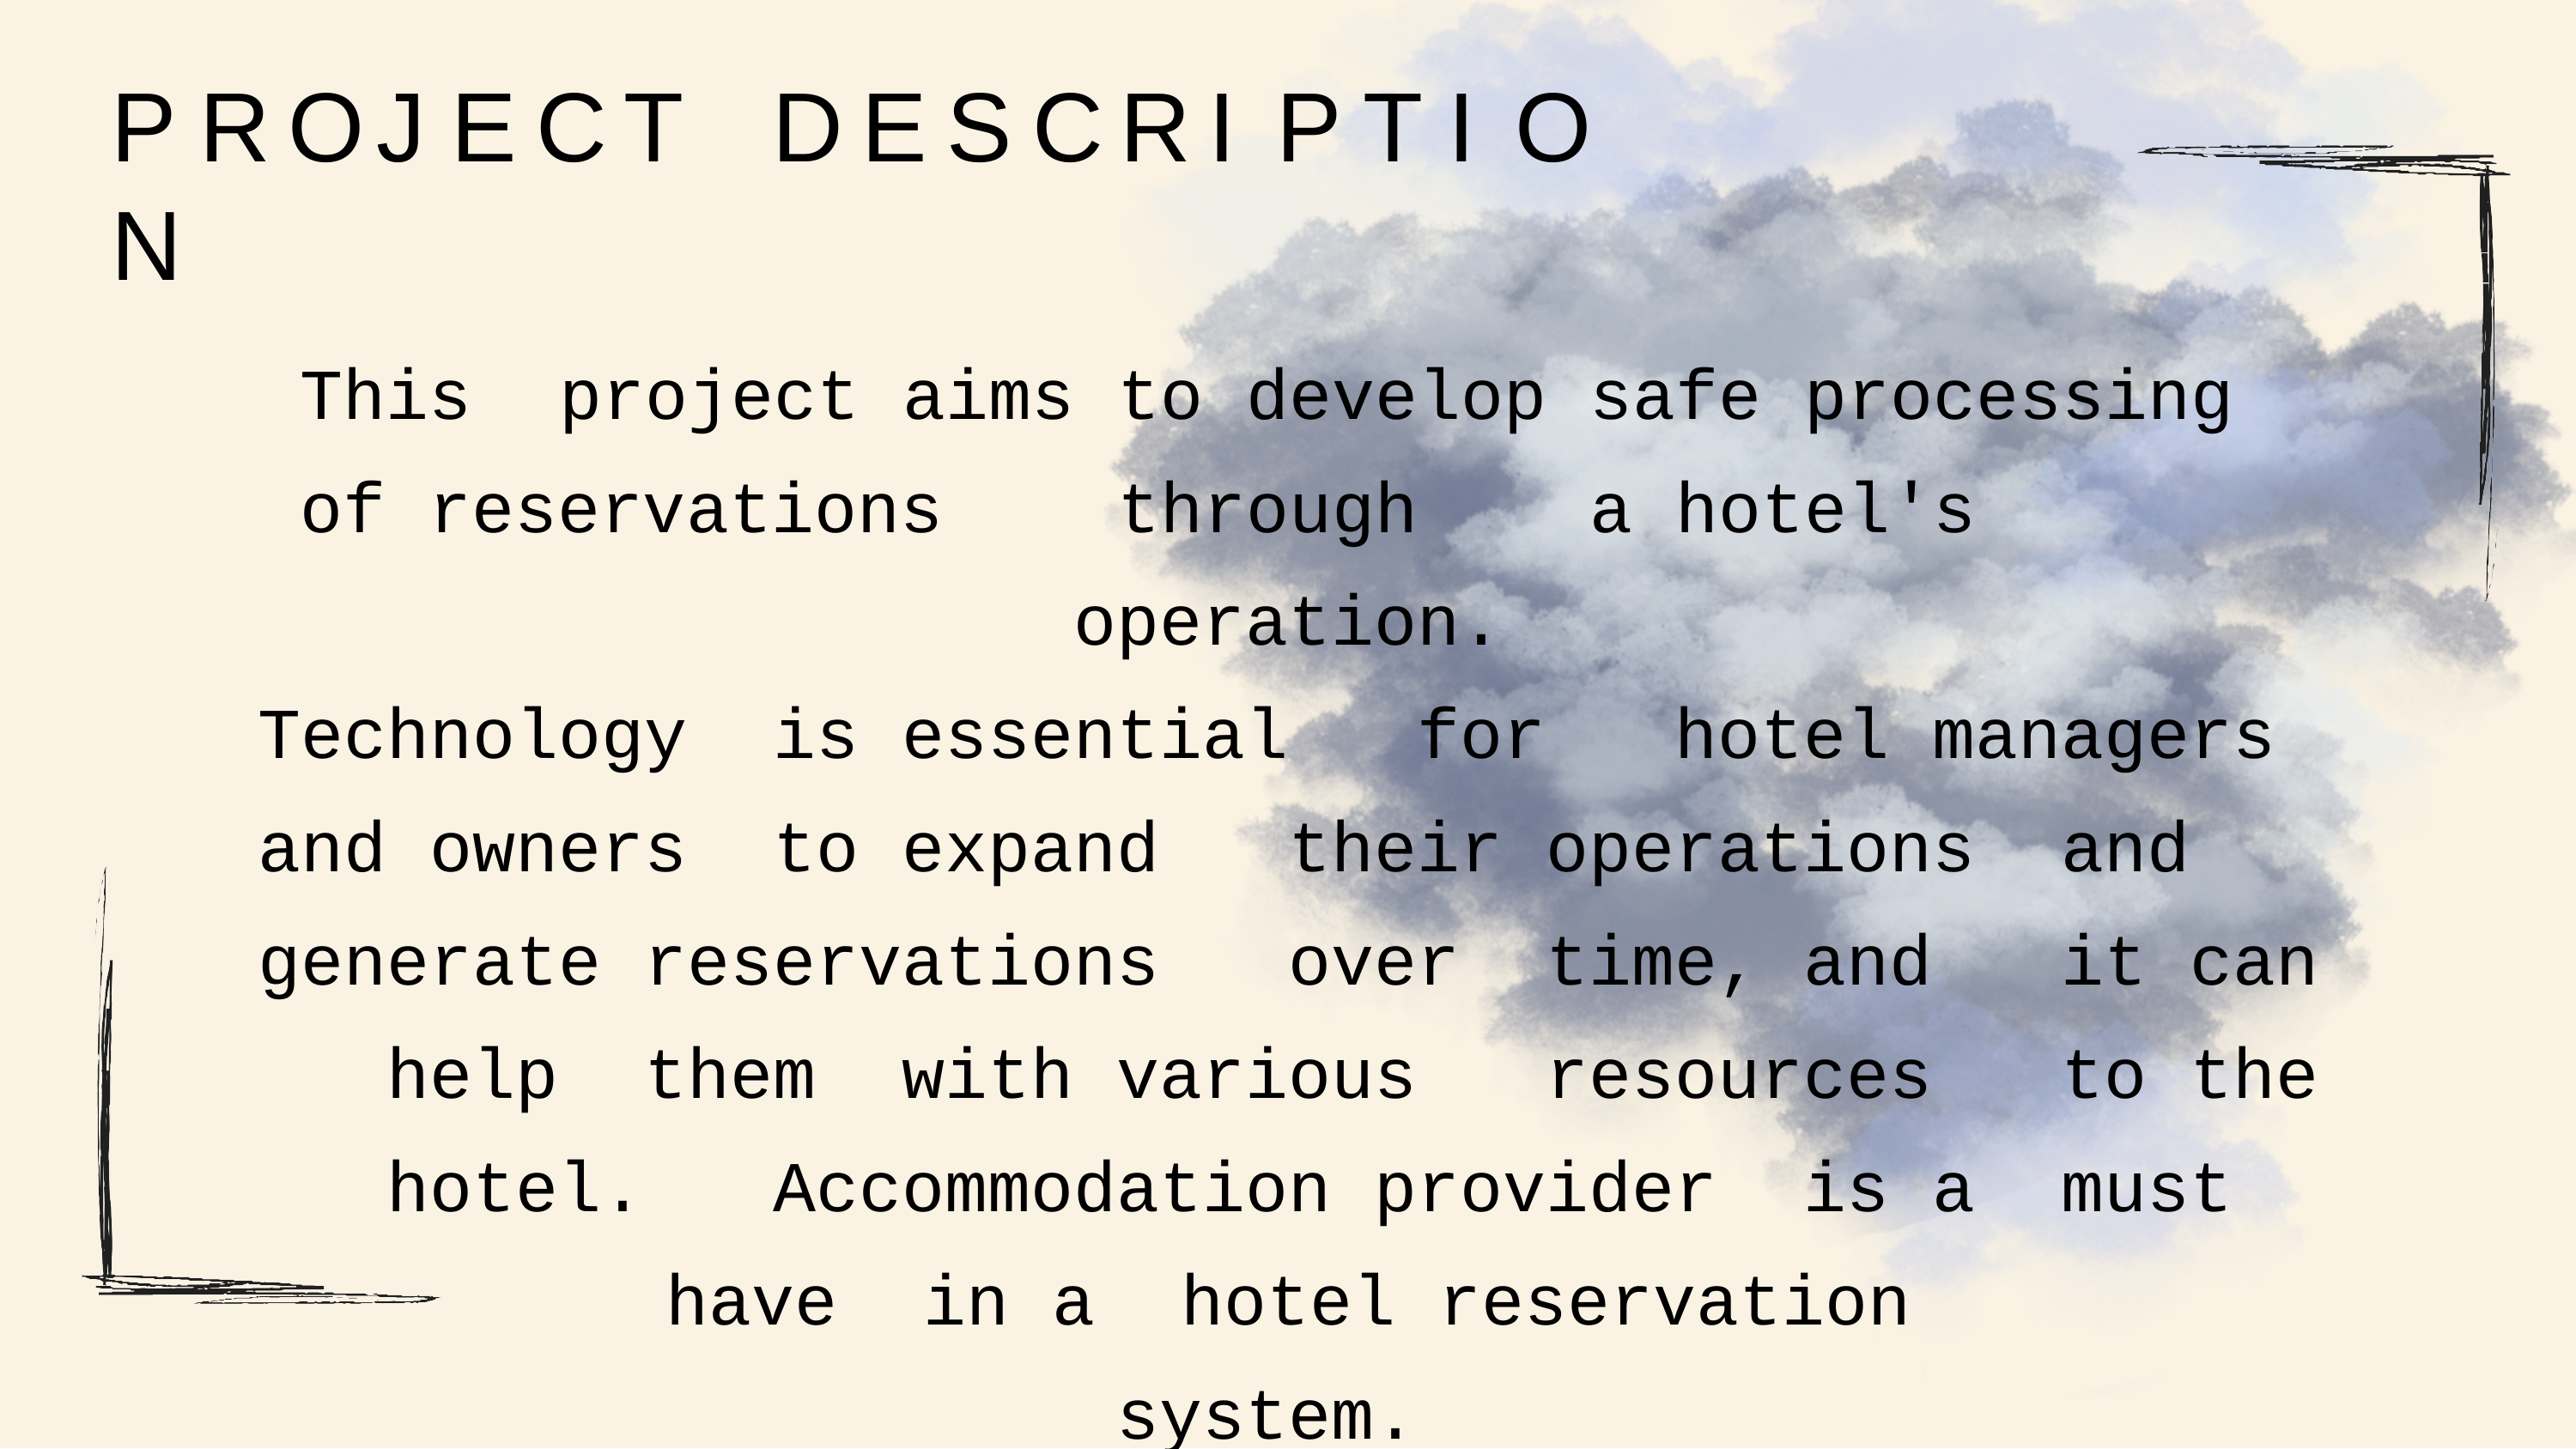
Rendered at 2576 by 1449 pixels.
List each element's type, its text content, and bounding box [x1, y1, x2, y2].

list This project aims to develop safe processing of reservations through a hotel's operation. Technology is essential for hotel managers and owners to expand their operations and generate reservations over time, and it can help them with various resources to the hotel. Accommodation provider is a must have in a hotel reservation system. [234, 319, 2342, 1449]
text_box [82, 867, 442, 1304]
text_box [2136, 145, 2511, 601]
text_box [1078, 0, 2576, 1449]
text_box P R O J E C T D E S C R I P T I O N [109, 64, 1646, 300]
